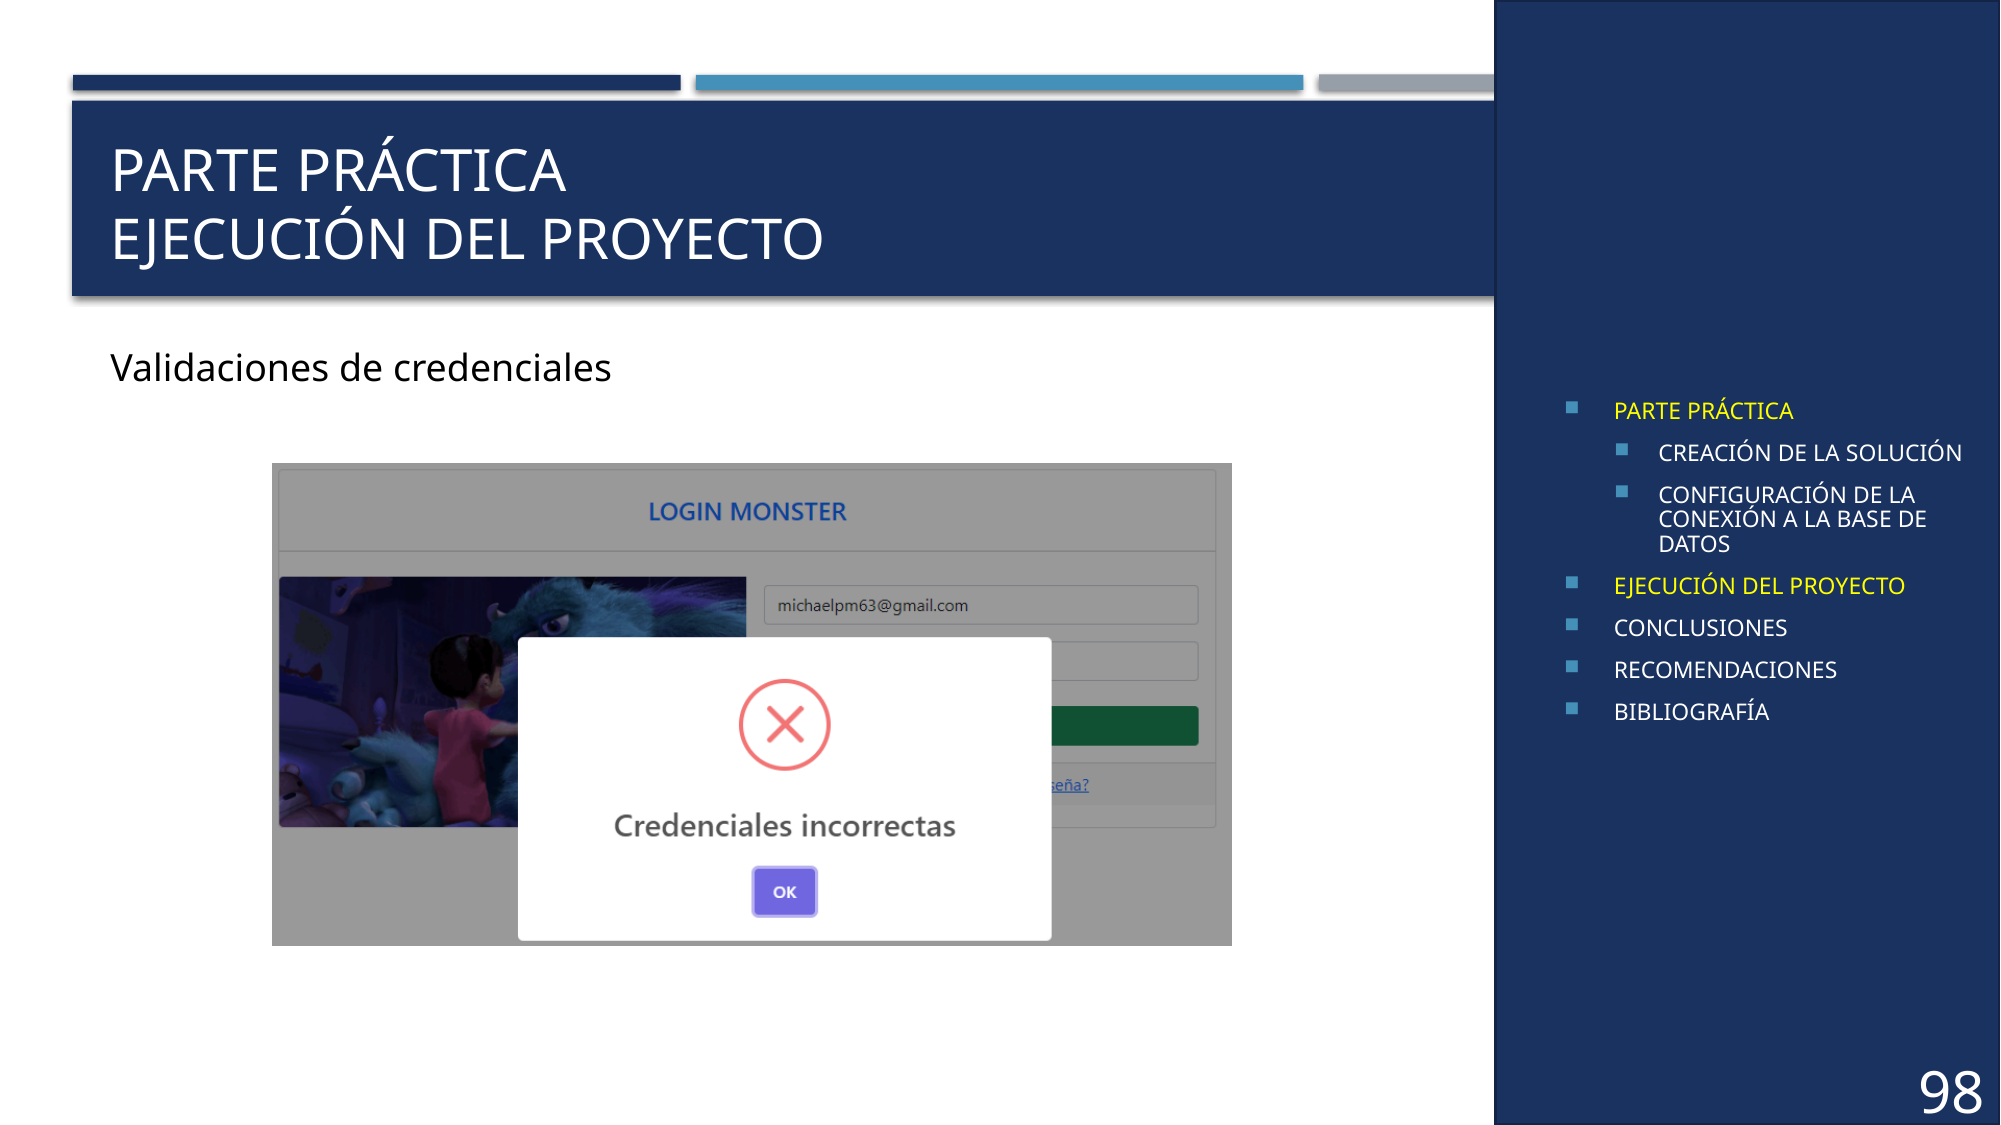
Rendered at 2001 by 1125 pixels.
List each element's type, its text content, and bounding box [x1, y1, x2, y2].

slide_number 98 [1827, 1065, 2000, 1125]
list Validaciones de credenciales [95, 305, 1475, 421]
text_box PARTE PRÁCTICA CREACIÓN DE LA SOLUCIÓN CONFIGURACIÓN DE LA CONEXIÓN A LA BASE DE DATOS EJECUCIÓN DEL PROYECTO CONCLUSIONES RECOMENDACIONES BIBLIOGRAFÍA [1494, 0, 2000, 1125]
title Parte práctica EJECUCIÓN DEL PROYECTO [95, 112, 1494, 279]
picture [272, 462, 1232, 946]
